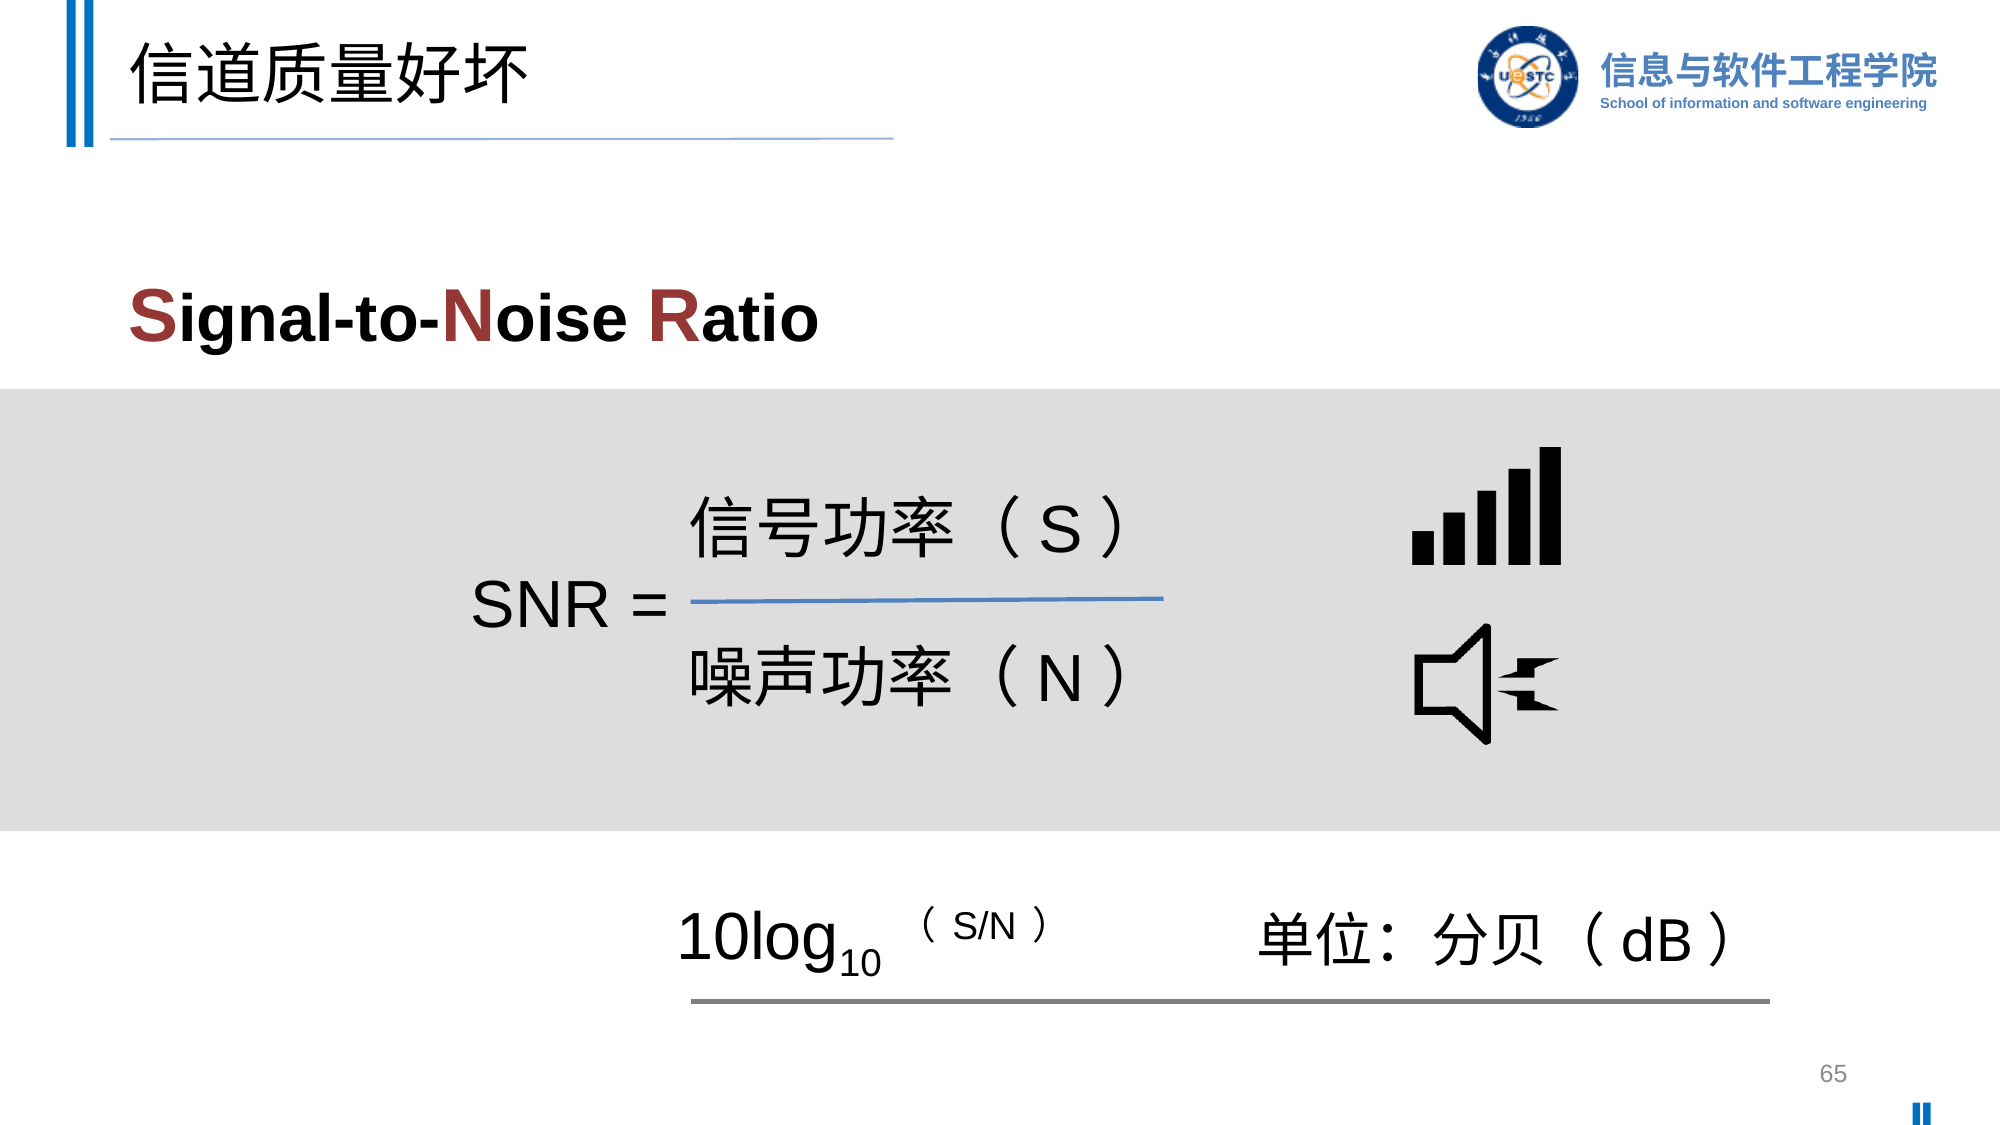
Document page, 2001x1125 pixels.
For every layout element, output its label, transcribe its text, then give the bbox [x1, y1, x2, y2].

slide_number 65 [1412, 1042, 1863, 1103]
text_box 单位：分贝（dB） [1241, 895, 1781, 981]
title 信道质量好坏 [113, 10, 1839, 143]
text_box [1008, 639, 1159, 672]
list Signal-to-Noise Ratio [113, 232, 857, 362]
picture [1412, 447, 1561, 565]
picture [1412, 609, 1561, 759]
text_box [454, 478, 1169, 724]
text_box 10log10（S/N） [661, 885, 1086, 992]
text_box [0, 388, 2000, 832]
